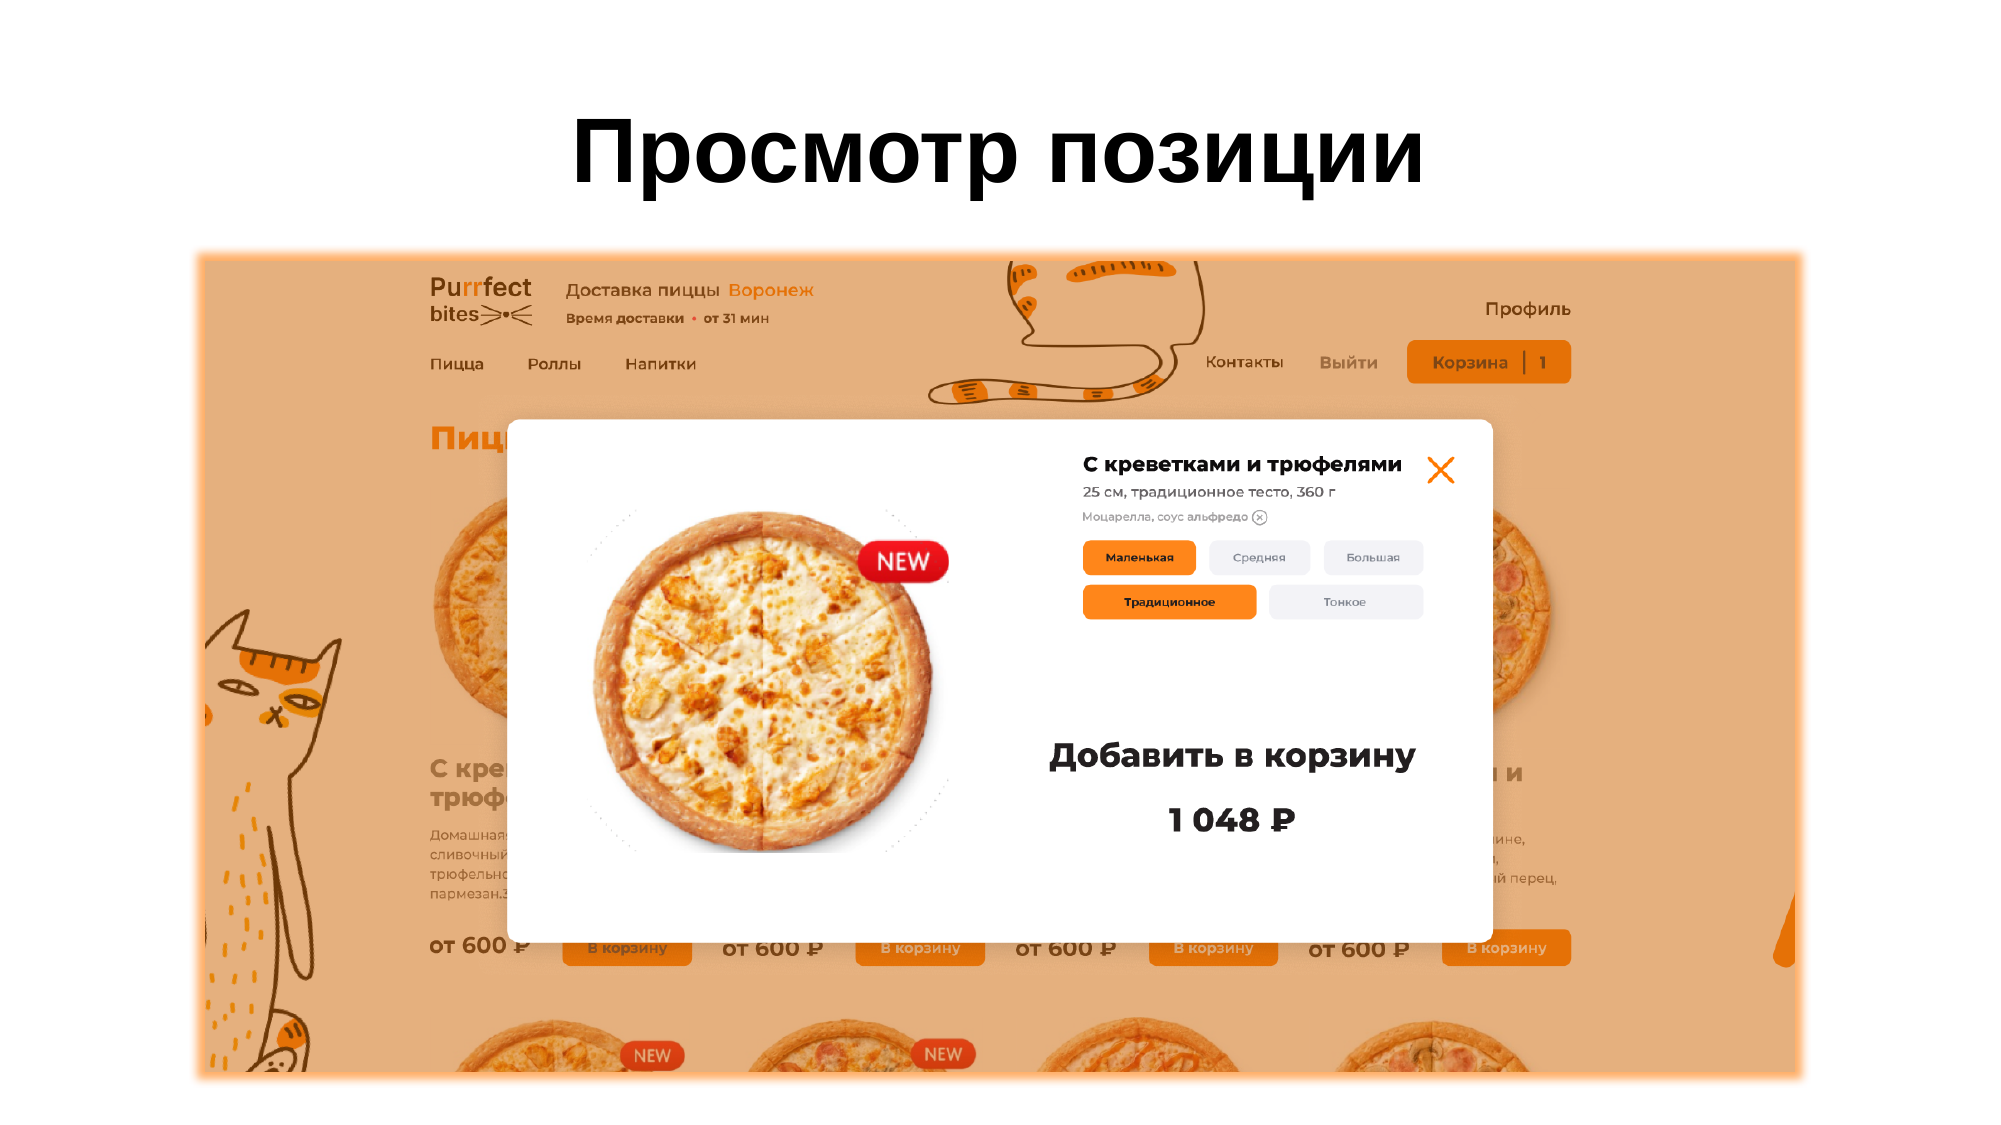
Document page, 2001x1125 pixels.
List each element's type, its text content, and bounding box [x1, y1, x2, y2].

picture [205, 261, 1795, 1072]
title Просмотр позиции [0, 44, 2000, 262]
